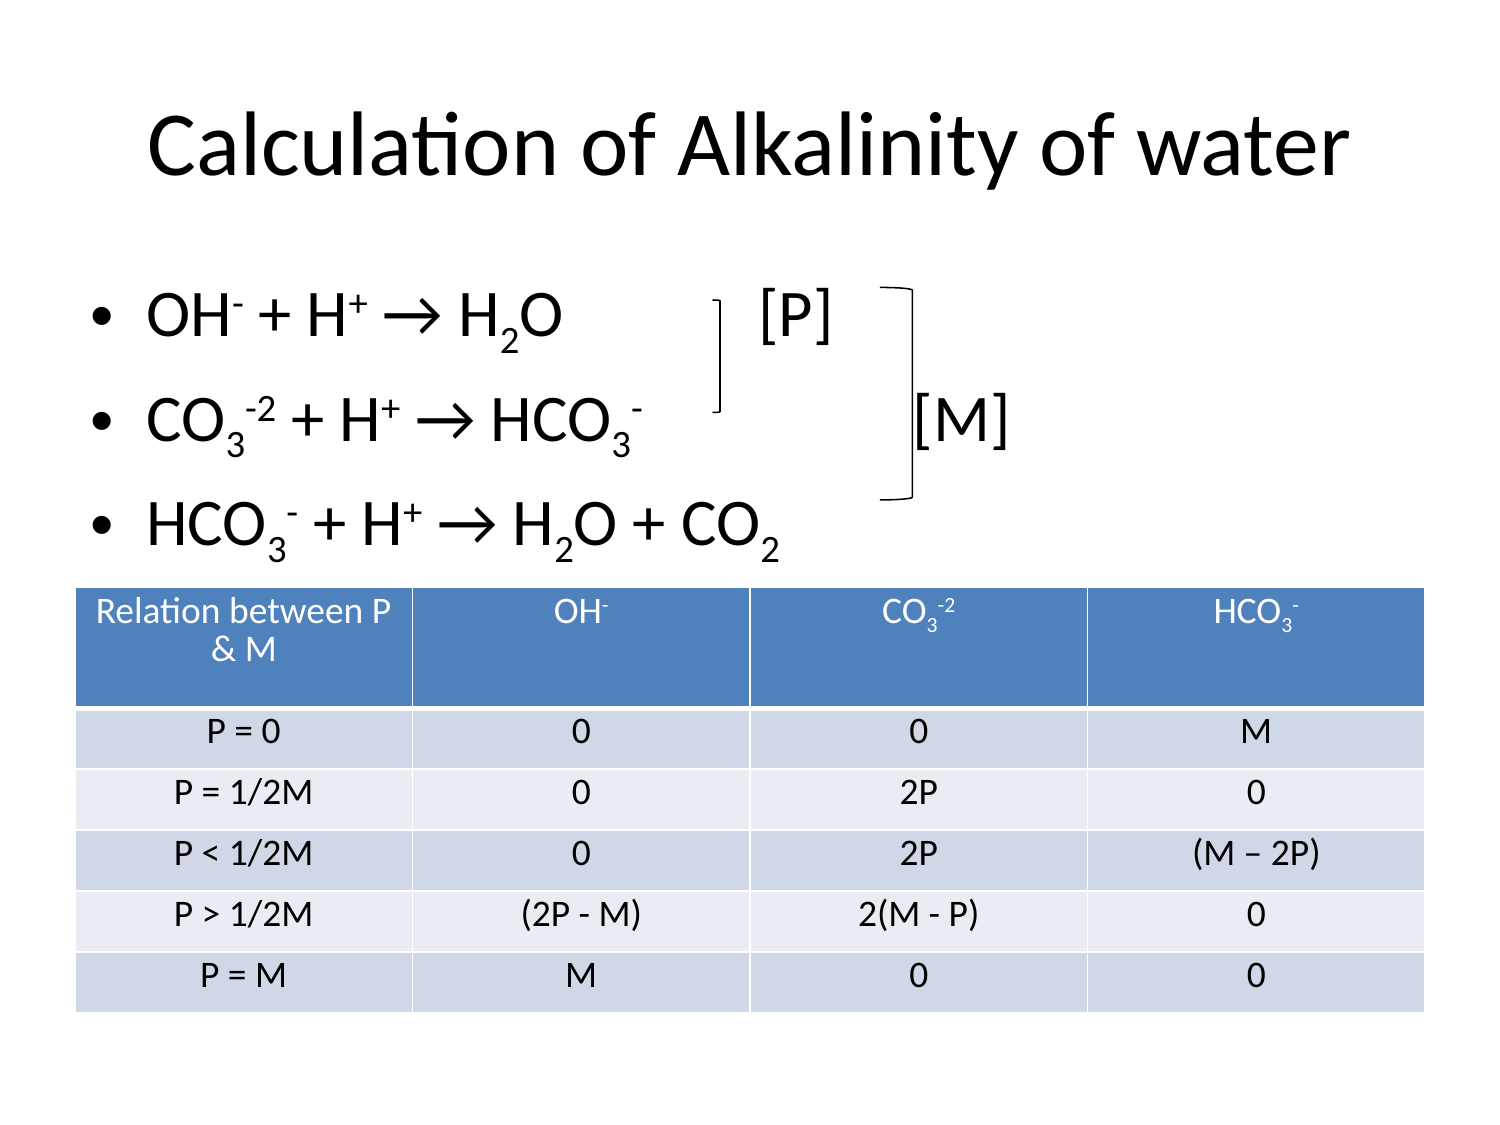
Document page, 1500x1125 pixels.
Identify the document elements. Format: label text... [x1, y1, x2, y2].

text_box [879, 286, 914, 501]
table_cell P < 1/2M [76, 831, 412, 890]
table_cell M [1088, 711, 1424, 768]
table_header HCO3- [1088, 588, 1424, 706]
table_cell 0 [751, 711, 1087, 768]
table_cell 0 [1088, 892, 1424, 951]
table_cell 0 [413, 711, 749, 768]
table_cell 0 [1088, 770, 1424, 829]
table_cell P > 1/2M [76, 892, 412, 951]
table_header CO3-2 [751, 588, 1087, 706]
list OH- + H+ → H2O [P] CO3-2 + H+ → HCO3- [M] HCO3- + H+ → H2O + CO2 [75, 262, 1425, 587]
text_box [712, 299, 721, 414]
table_cell P = 0 [76, 711, 412, 768]
table_cell 0 [751, 953, 1087, 1012]
table_header Relation between P & M [76, 588, 412, 706]
table_cell 0 [413, 831, 749, 890]
table_cell 2(M - P) [751, 892, 1087, 951]
table_cell 0 [1088, 953, 1424, 1012]
table_cell (2P - M) [413, 892, 749, 951]
table_cell 2P [751, 831, 1087, 890]
table_cell P = M [76, 953, 412, 1012]
table_header OH- [413, 588, 749, 706]
title Calculation of Alkalinity of water [75, 45, 1425, 233]
table_cell M [413, 953, 749, 1012]
table_cell 2P [751, 770, 1087, 829]
table_cell 0 [413, 770, 749, 829]
table_cell (M – 2P) [1088, 831, 1424, 890]
table_cell P = 1/2M [76, 770, 412, 829]
